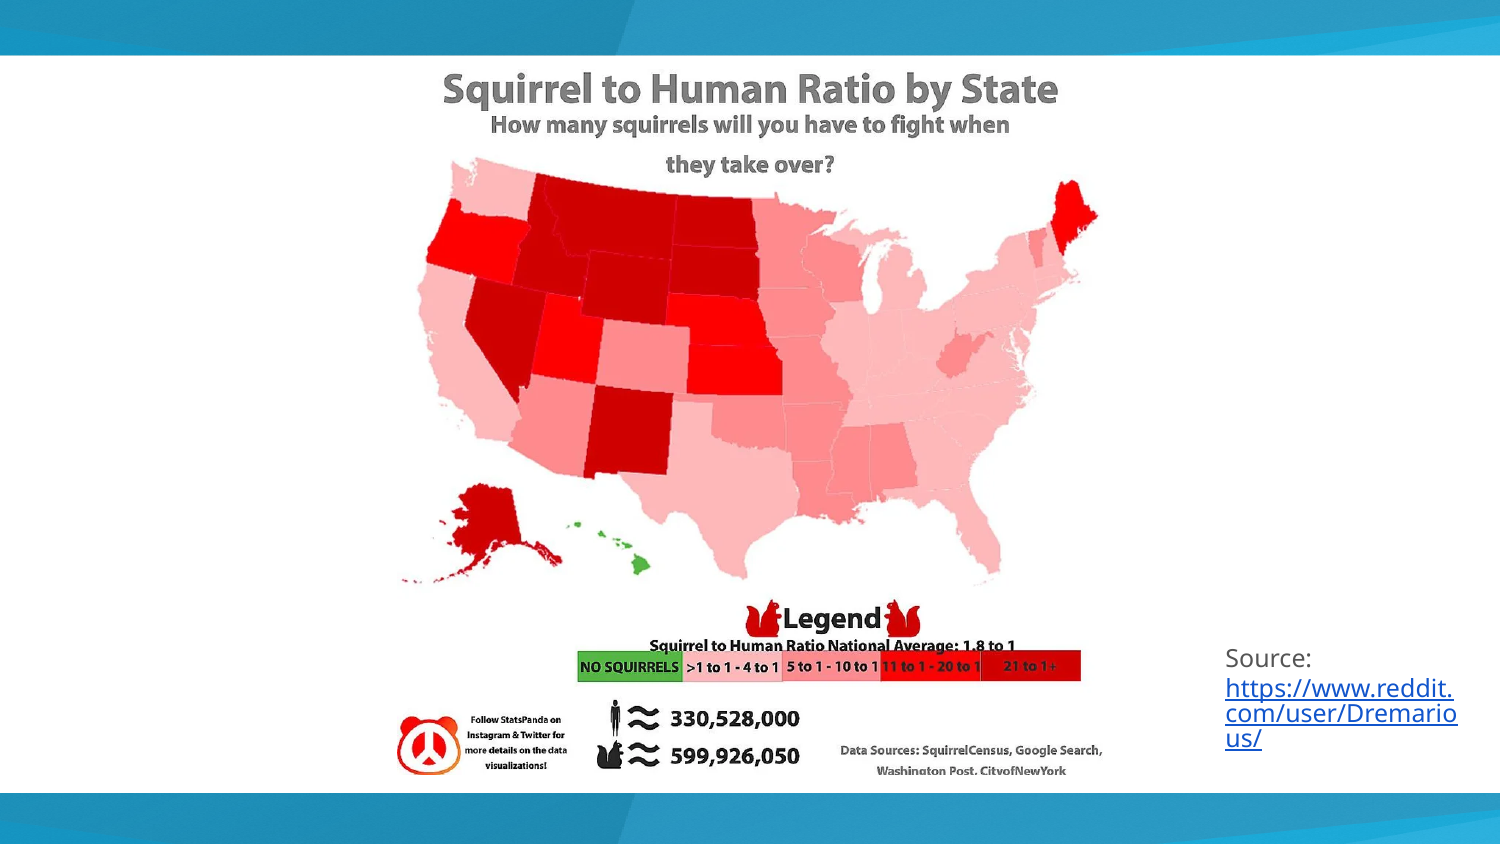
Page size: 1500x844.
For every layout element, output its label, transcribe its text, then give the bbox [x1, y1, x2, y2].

list Source: https://www.reddit.com/user/Dremarious/ [1210, 627, 1481, 777]
picture [0, 55, 1500, 775]
title Statistical Questions [75, 33, 1425, 175]
